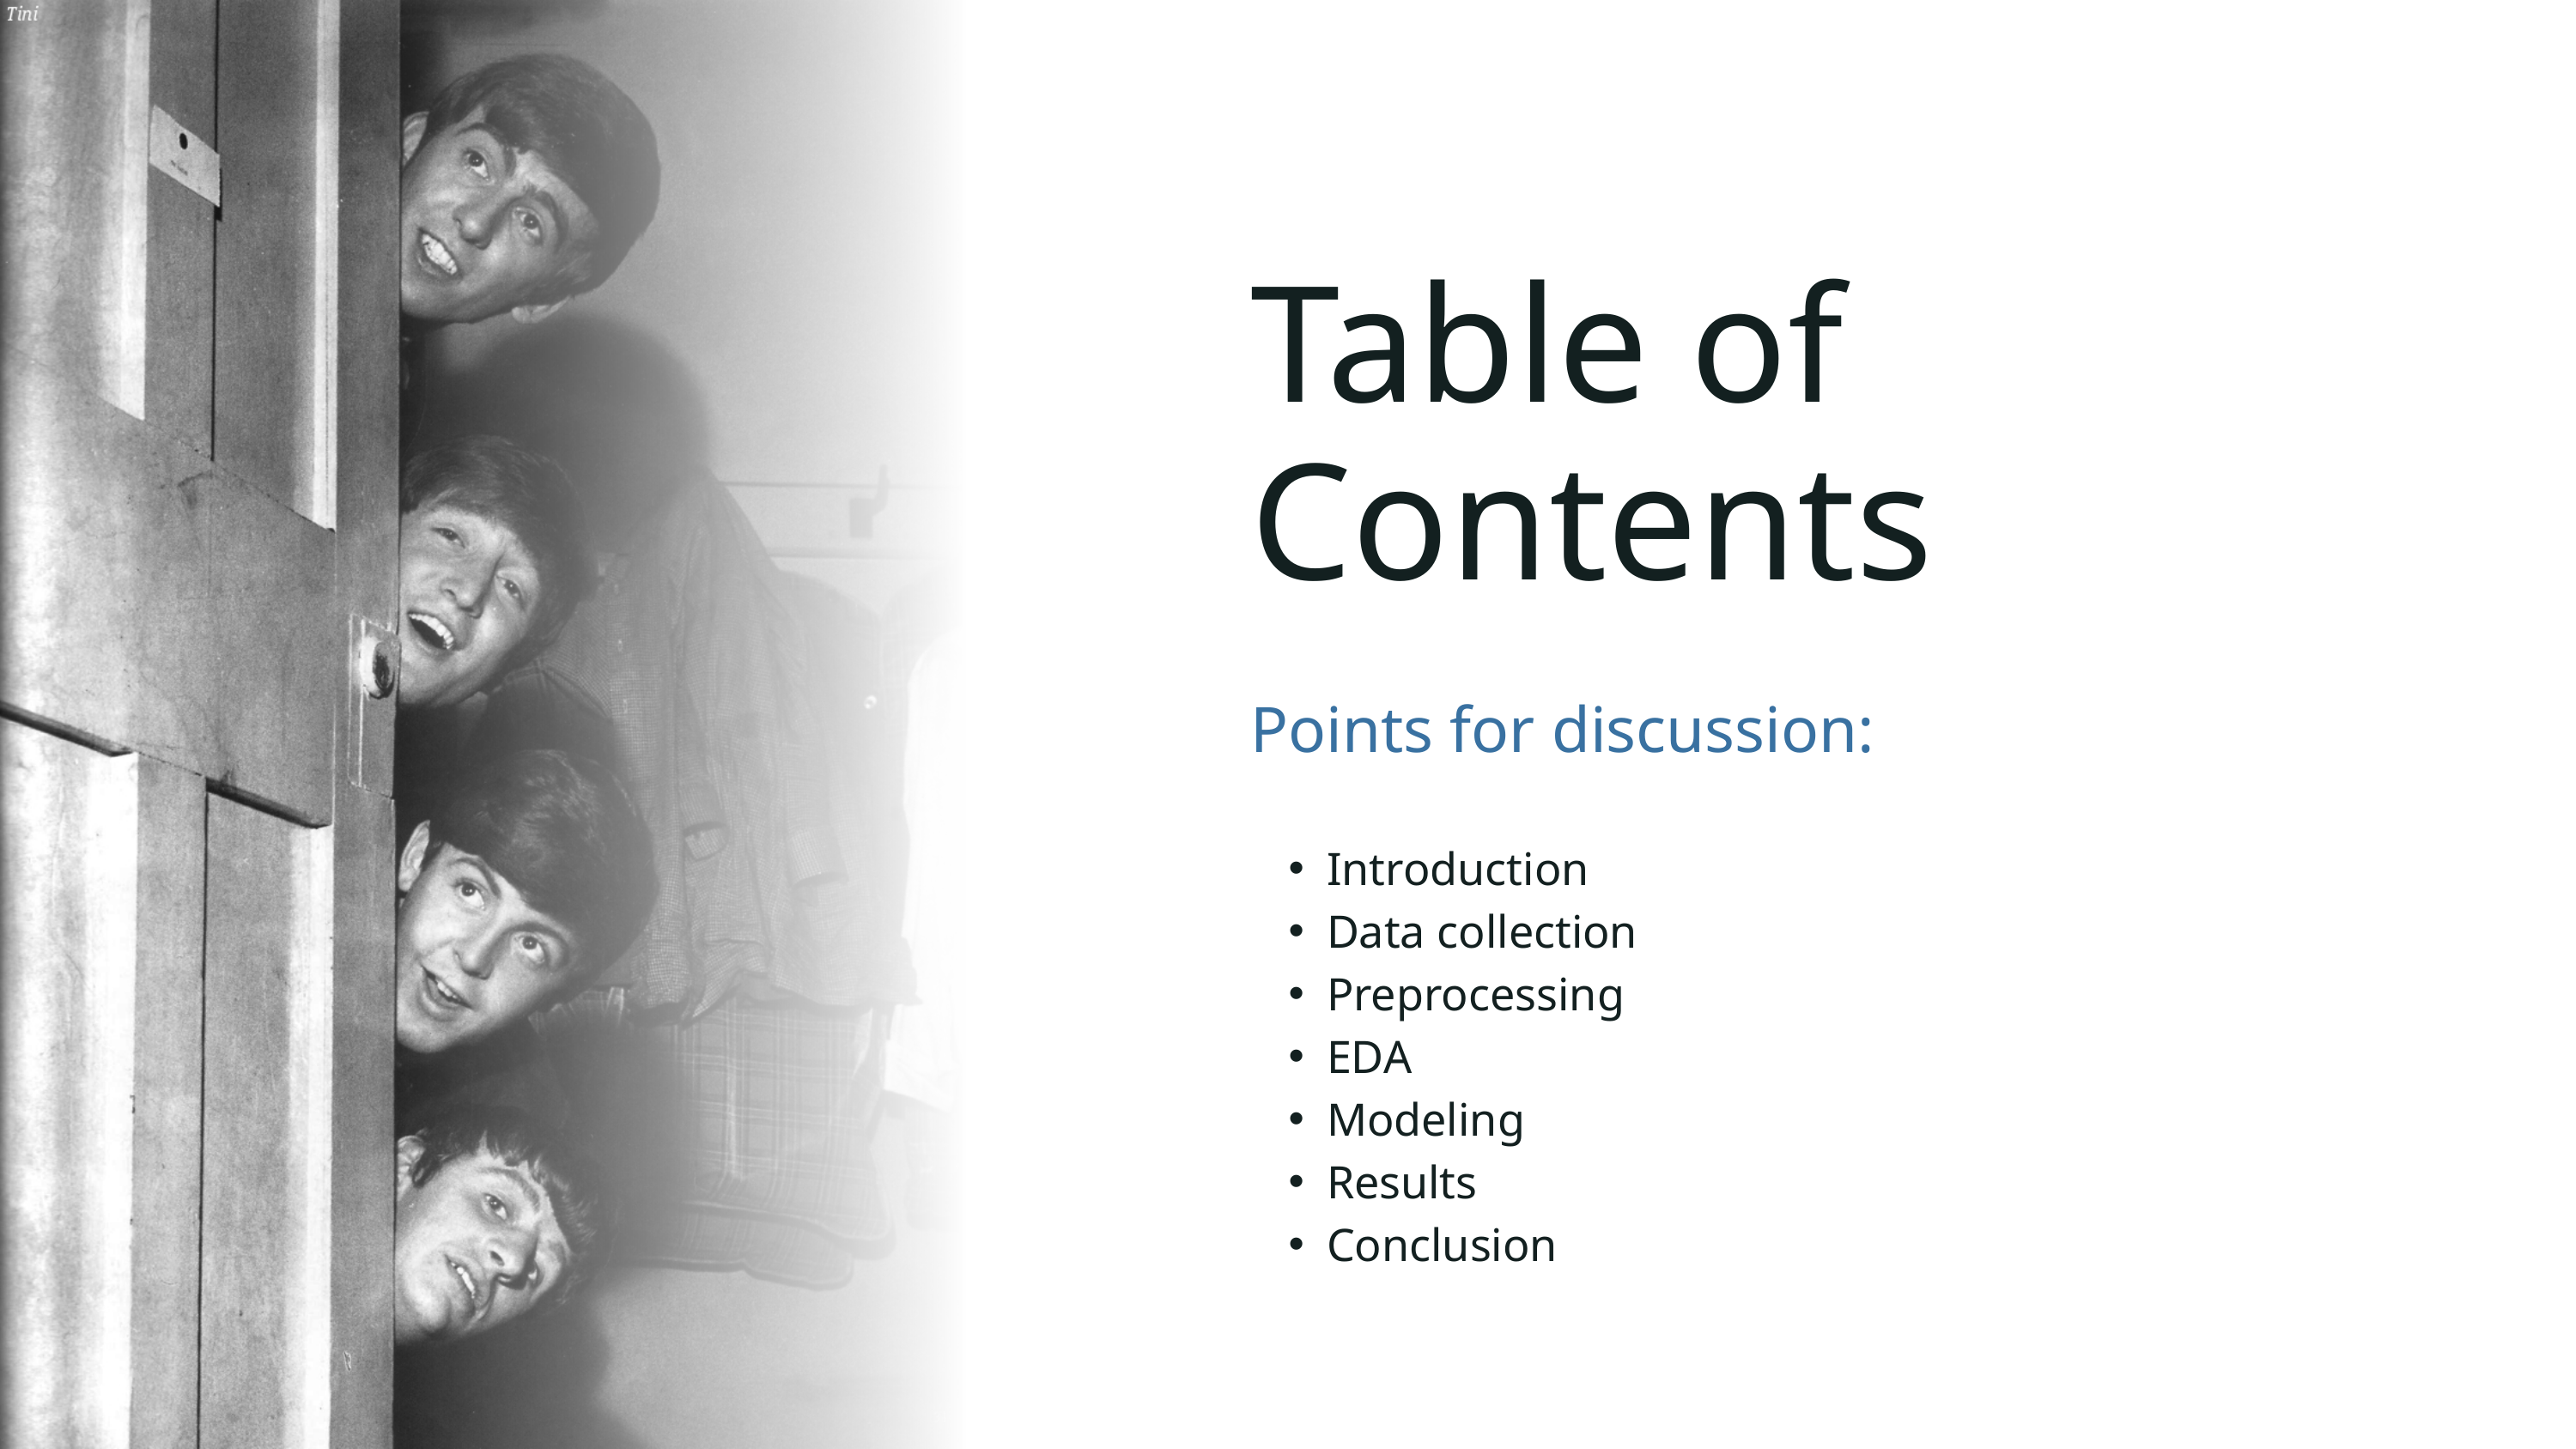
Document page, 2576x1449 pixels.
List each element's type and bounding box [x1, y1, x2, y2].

picture [0, 0, 967, 1449]
text_box [1250, 257, 2394, 1275]
